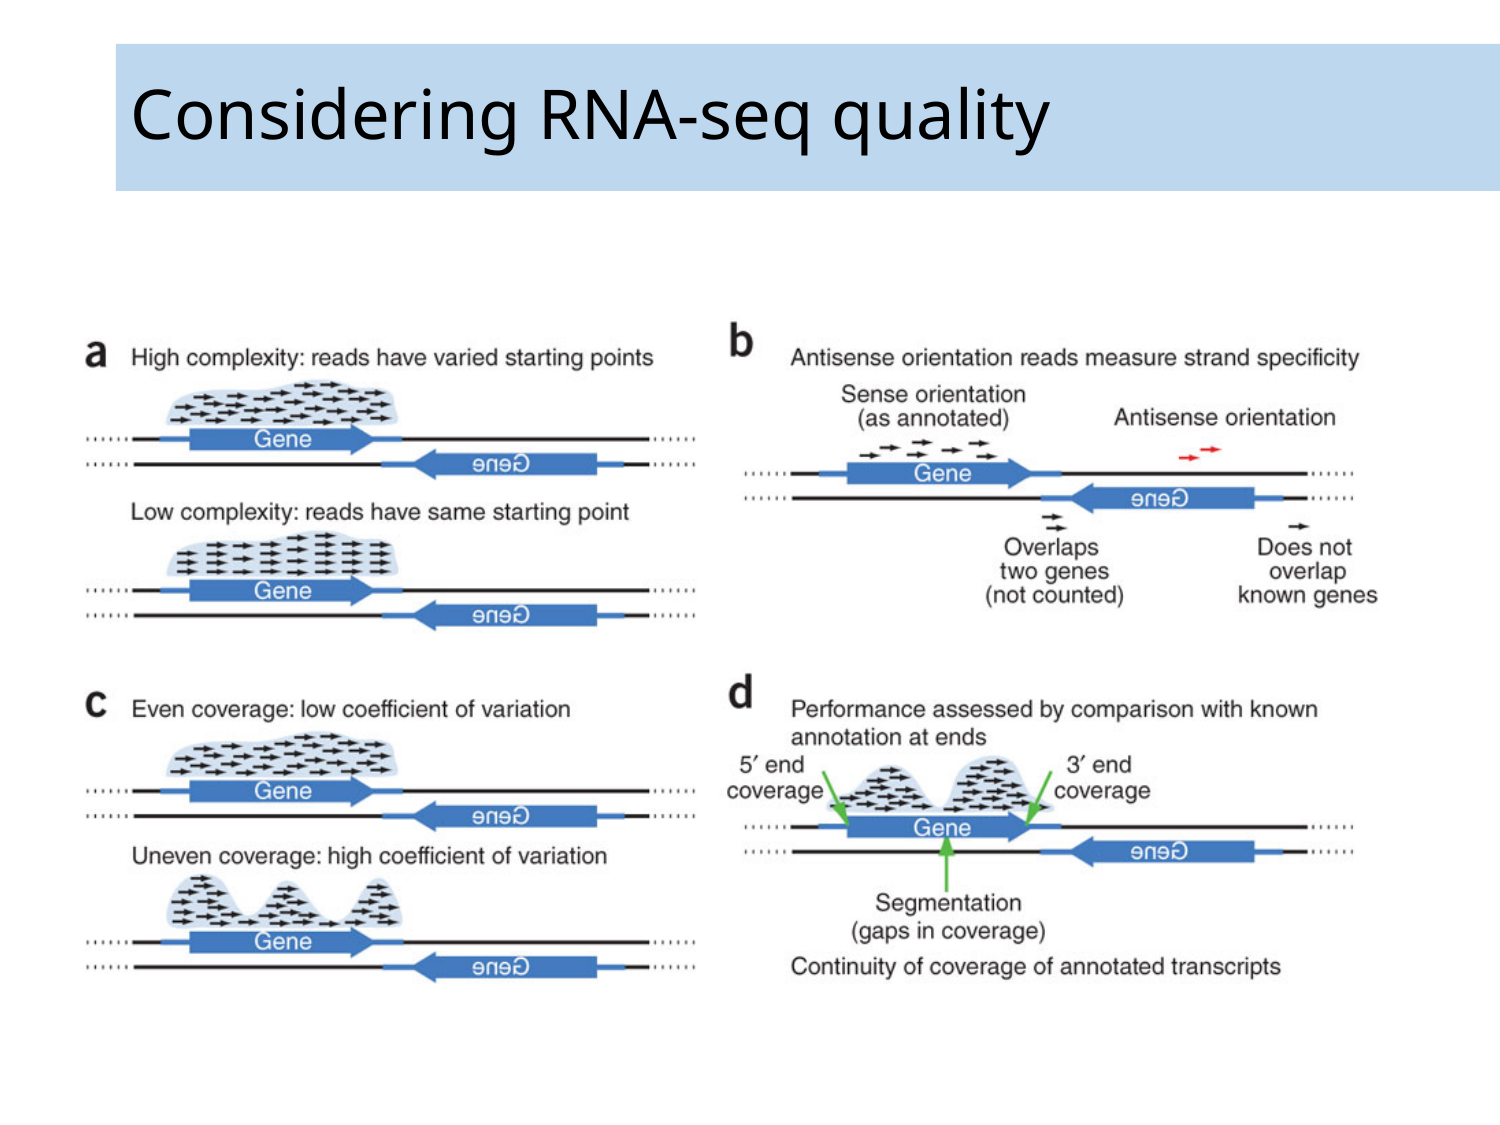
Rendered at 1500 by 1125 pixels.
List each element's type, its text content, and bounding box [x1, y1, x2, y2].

title Considering RNA-seq quality [115, 43, 1500, 191]
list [84, 316, 1379, 984]
